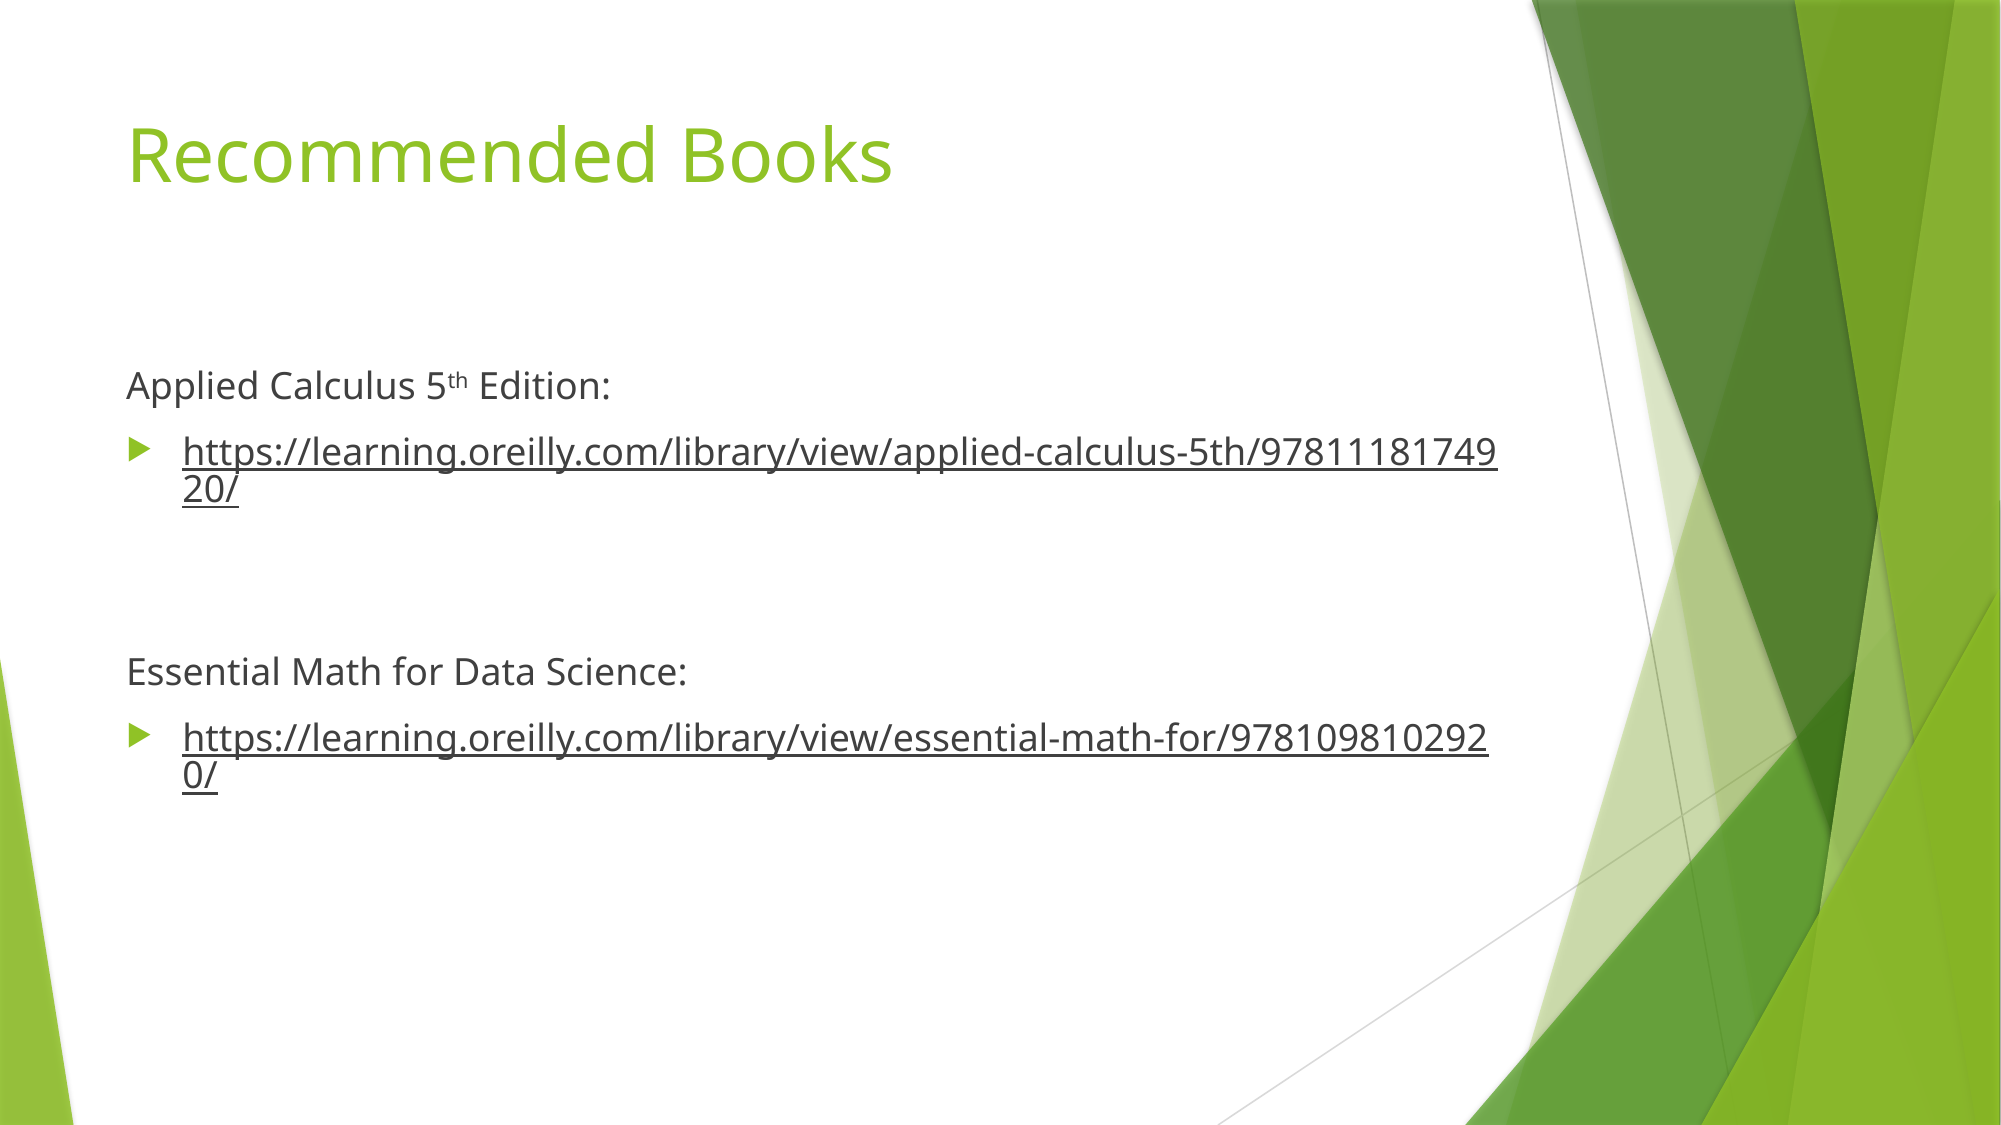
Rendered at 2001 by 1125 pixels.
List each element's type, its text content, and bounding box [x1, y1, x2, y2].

list Applied Calculus 5th Edition: https://learning.oreilly.com/library/view/applied-calculus-5th/9781118174920/ Essential Math for Data Science: https://learning.oreilly.com/library/view/essential-math-for/9781098102920/ [111, 354, 1522, 992]
title Recommended Books [111, 99, 1522, 317]
